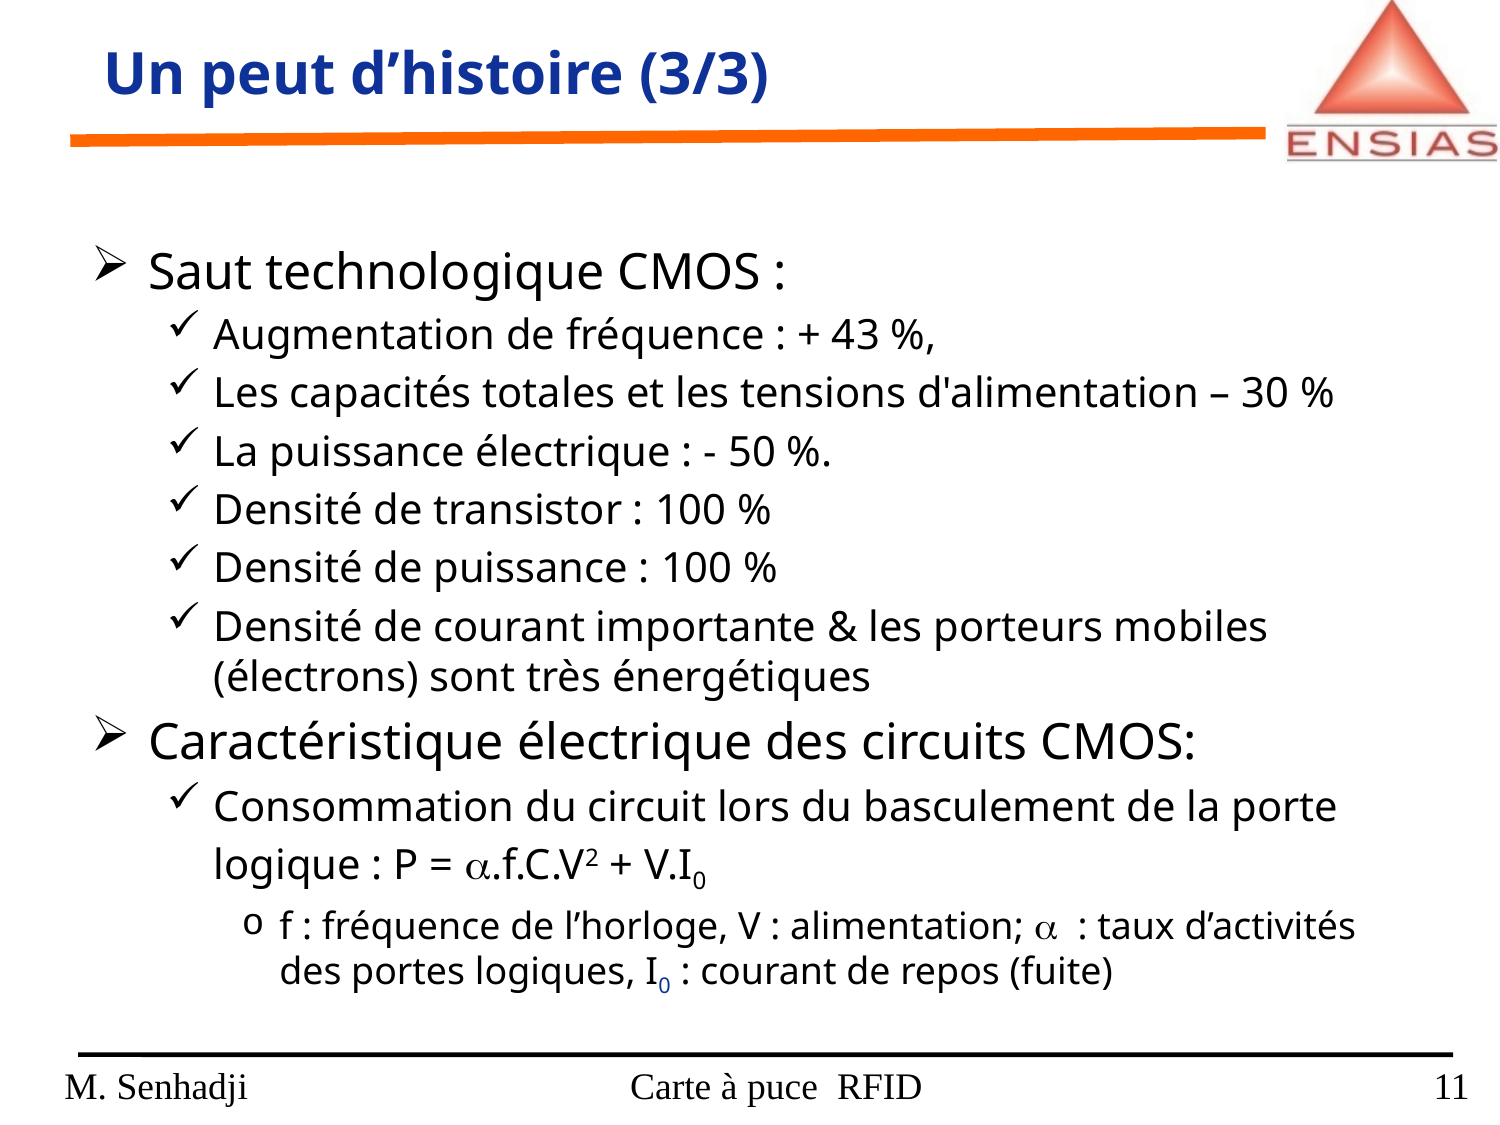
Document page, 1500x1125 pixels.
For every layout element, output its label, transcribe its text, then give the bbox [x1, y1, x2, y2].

list Saut technologique CMOS : Augmentation de fréquence : + 43 %, Les capacités totales et les tensions d'alimentation – 30 % La puissance électrique : - 50 %. Densité de transistor : 100 % Densité de puissance : 100 % Densité de courant importante & les porteurs mobiles (électrons) sont très énergétiques Caractéristique électrique des circuits CMOS: Consommation du circuit lors du basculement de la porte logique : P = a.f.C.V2 + V.I0 f : fréquence de l’horloge, V : alimentation; a : taux d’activités des portes logiques, I0 : courant de repos (fuite) [76, 231, 1436, 959]
picture [1284, 0, 1500, 164]
text_box Un peut d’histoire (3/3) [88, 11, 1382, 130]
